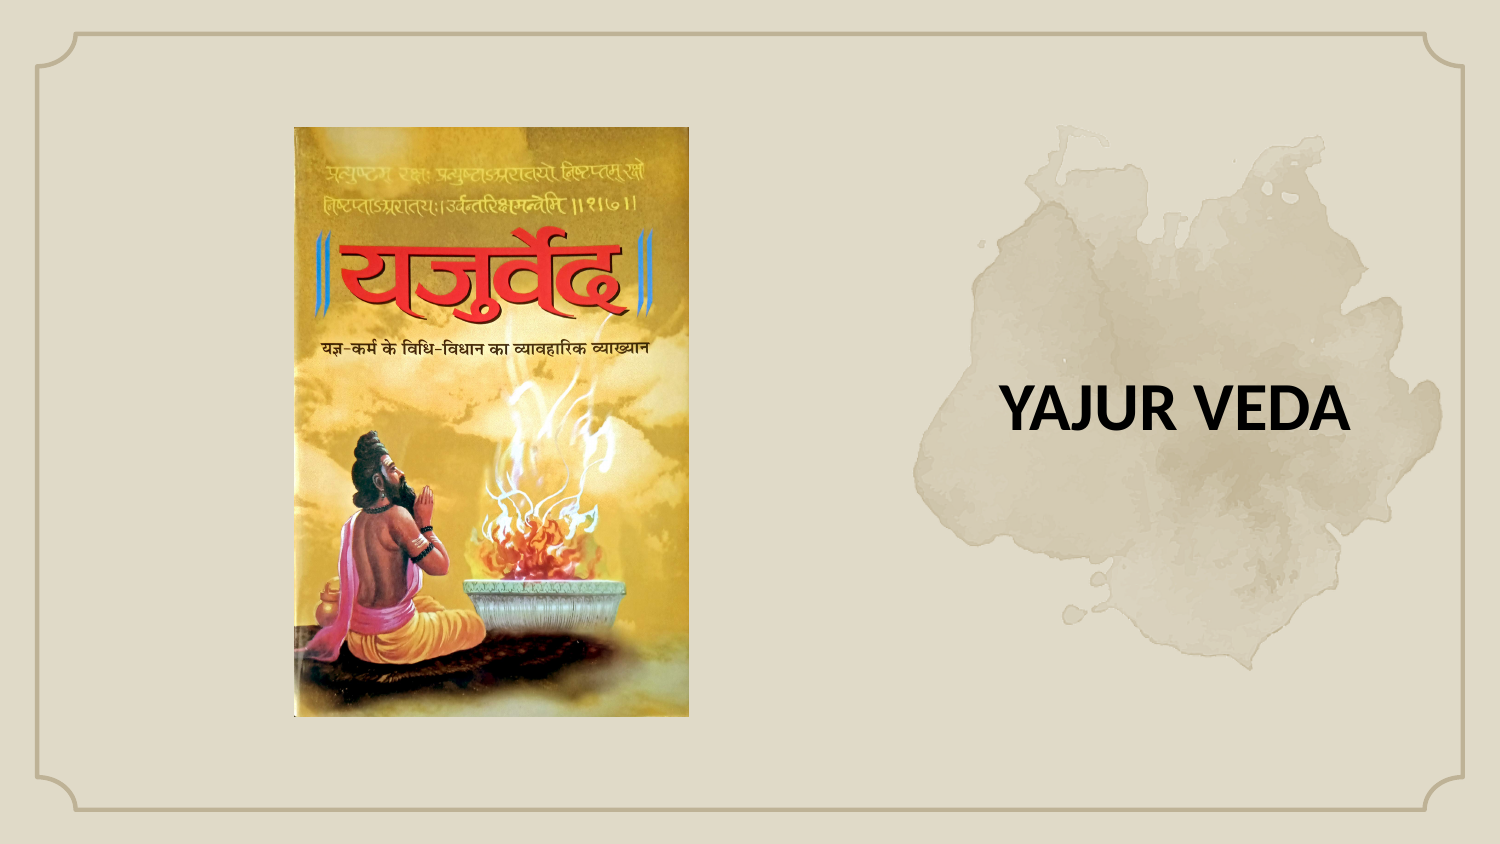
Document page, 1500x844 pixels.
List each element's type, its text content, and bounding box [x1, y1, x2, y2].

title YAJUR VEDA [984, 321, 1396, 485]
picture [293, 126, 689, 717]
